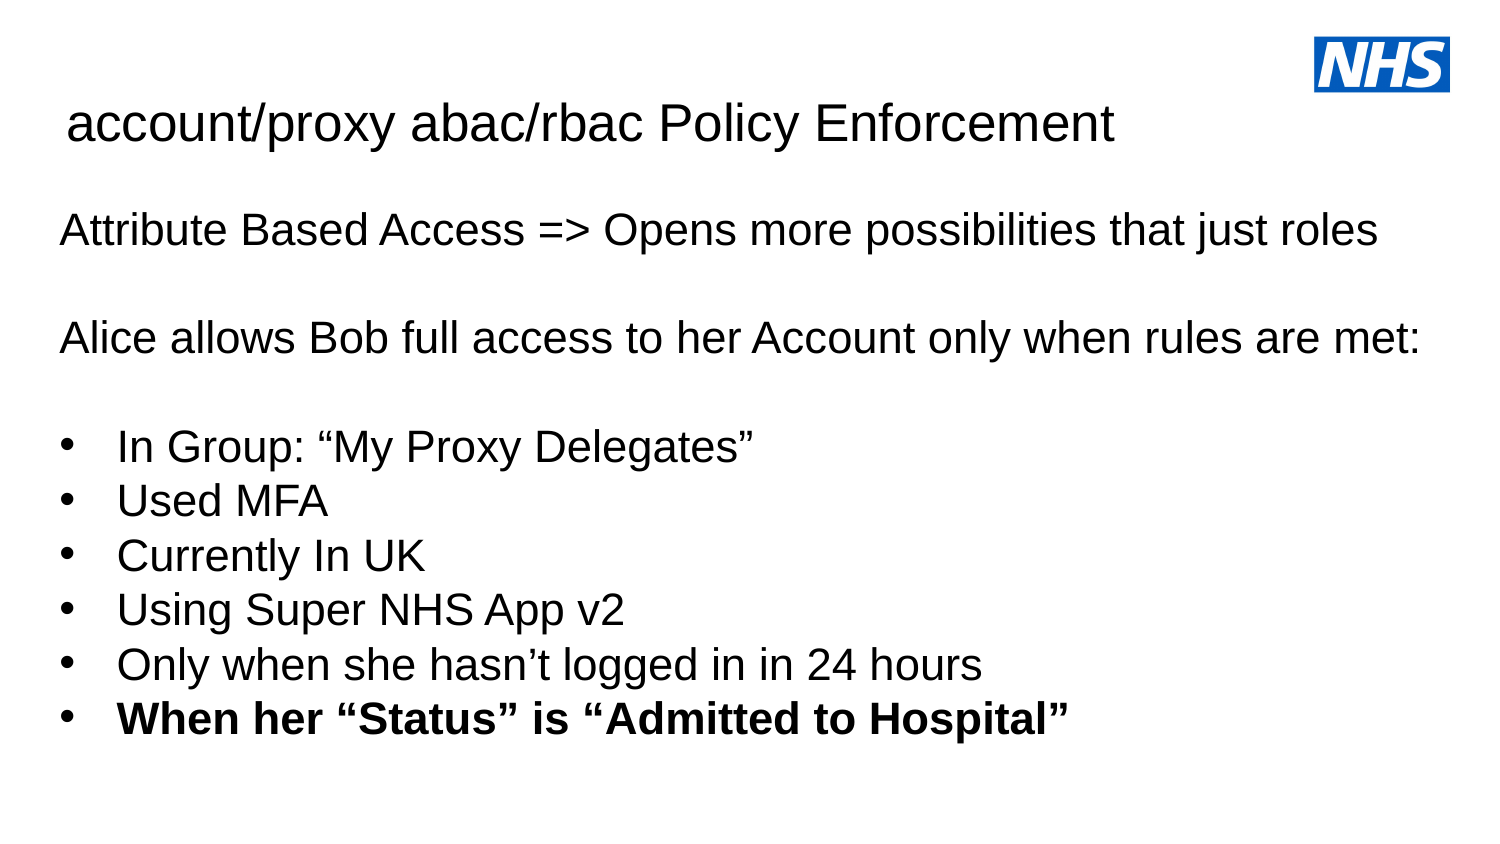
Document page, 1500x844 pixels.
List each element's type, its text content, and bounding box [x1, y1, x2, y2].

picture [1312, 33, 1453, 95]
text_box Attribute Based Access => Opens more possibilities that just roles Alice allows Bob full access to her Account only when rules are met: In Group: “My Proxy Delegates” Used MFA Currently In UK Using Super NHS App v2 Only when she hasn’t logged in in 24 hours When her “Status” is “Admitted to Hospital” [44, 185, 1443, 805]
title account/proxy abac/rbac Policy Enforcement [51, 72, 1449, 167]
